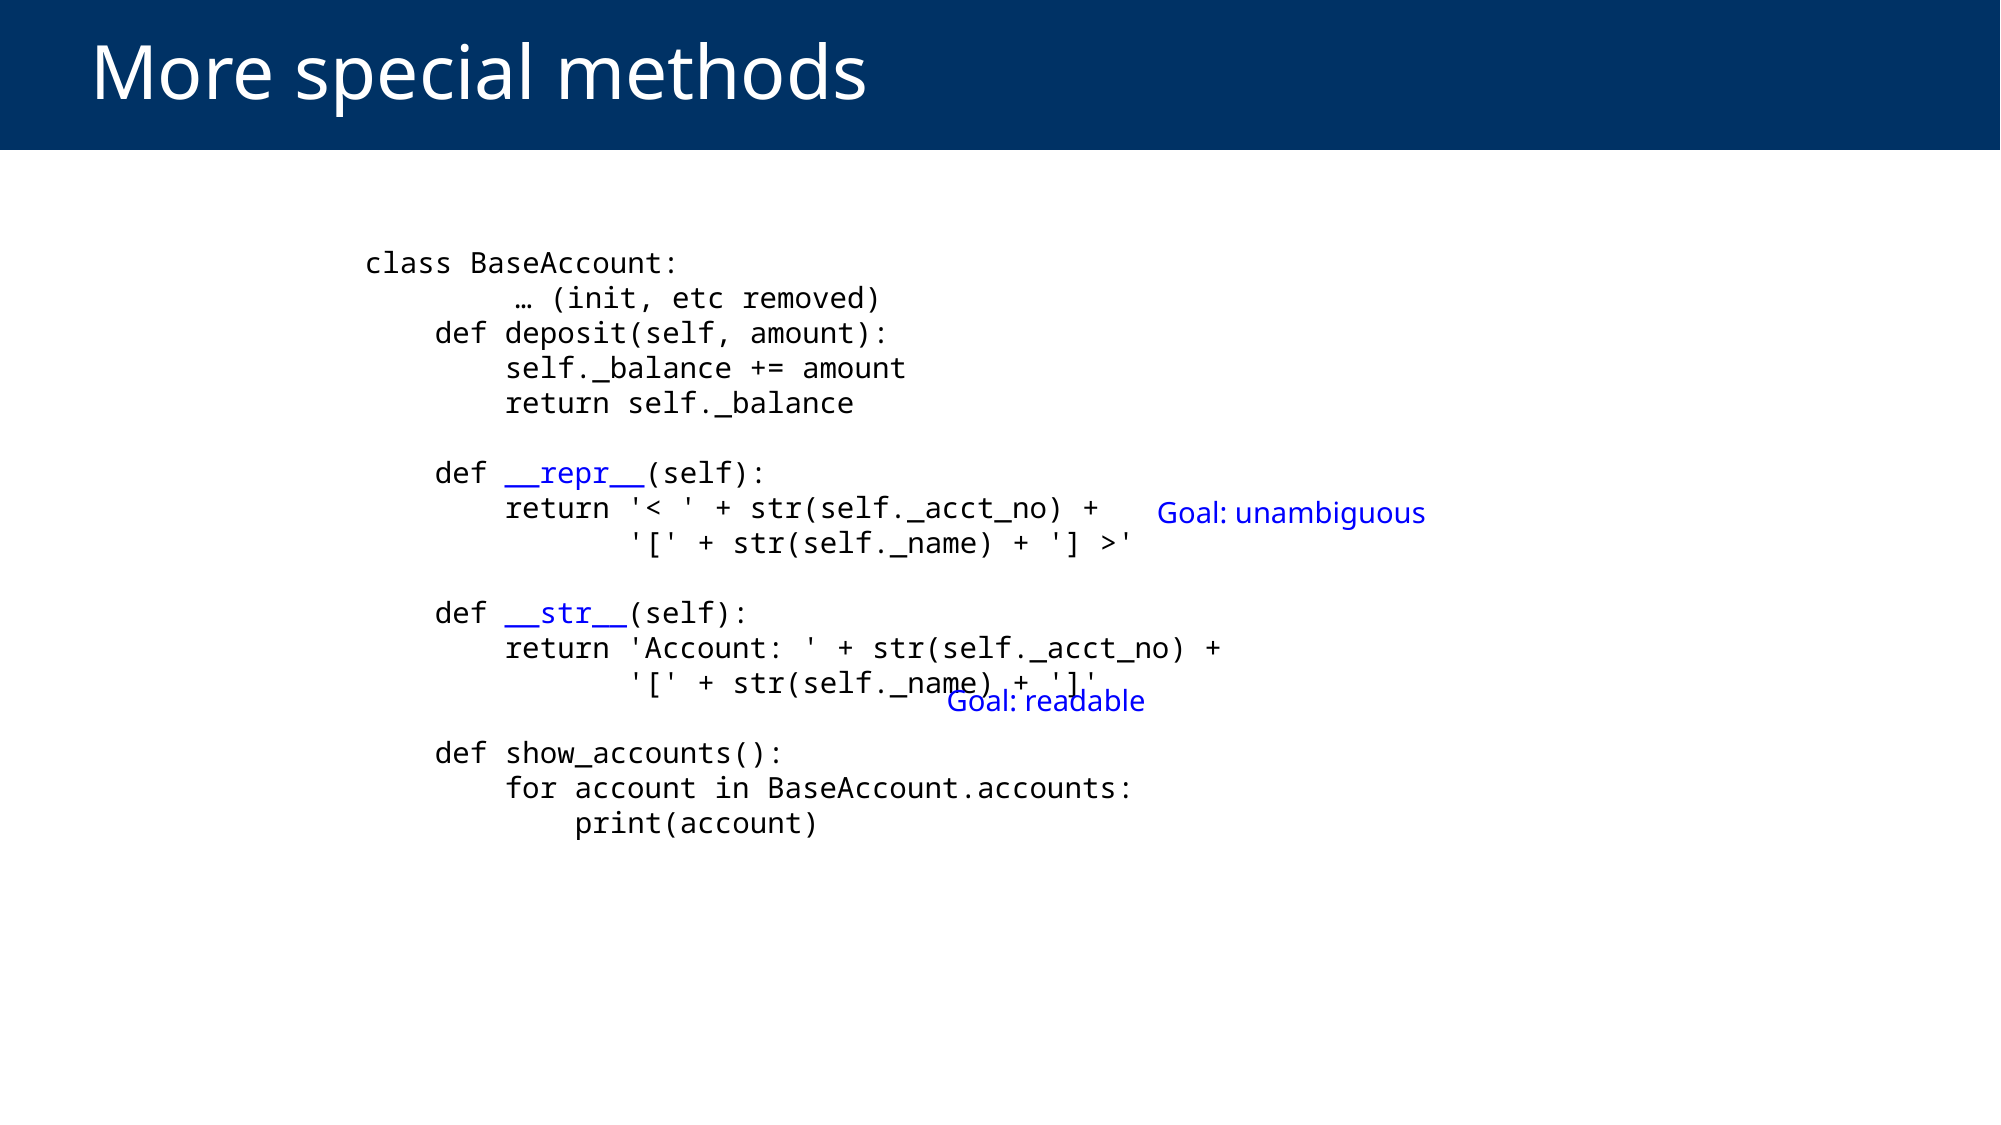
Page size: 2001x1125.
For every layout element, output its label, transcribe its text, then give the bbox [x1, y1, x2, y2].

title More special methods [0, 0, 2000, 152]
text_box class BaseAccount: … (init, etc removed) def deposit(self, amount): self._balance += amount return self._balance def __repr__(self): return '< ' + str(self._acct_no) + '[' + str(self._name) + '] >' def __str__(self): return 'Account: ' + str(self._acct_no) + '[' + str(self._name) + ']' def show_accounts(): for account in BaseAccount.accounts: print(account) [349, 237, 1713, 847]
text_box Goal: unambiguous [1142, 487, 1442, 538]
text_box Goal: readable [931, 674, 1161, 725]
